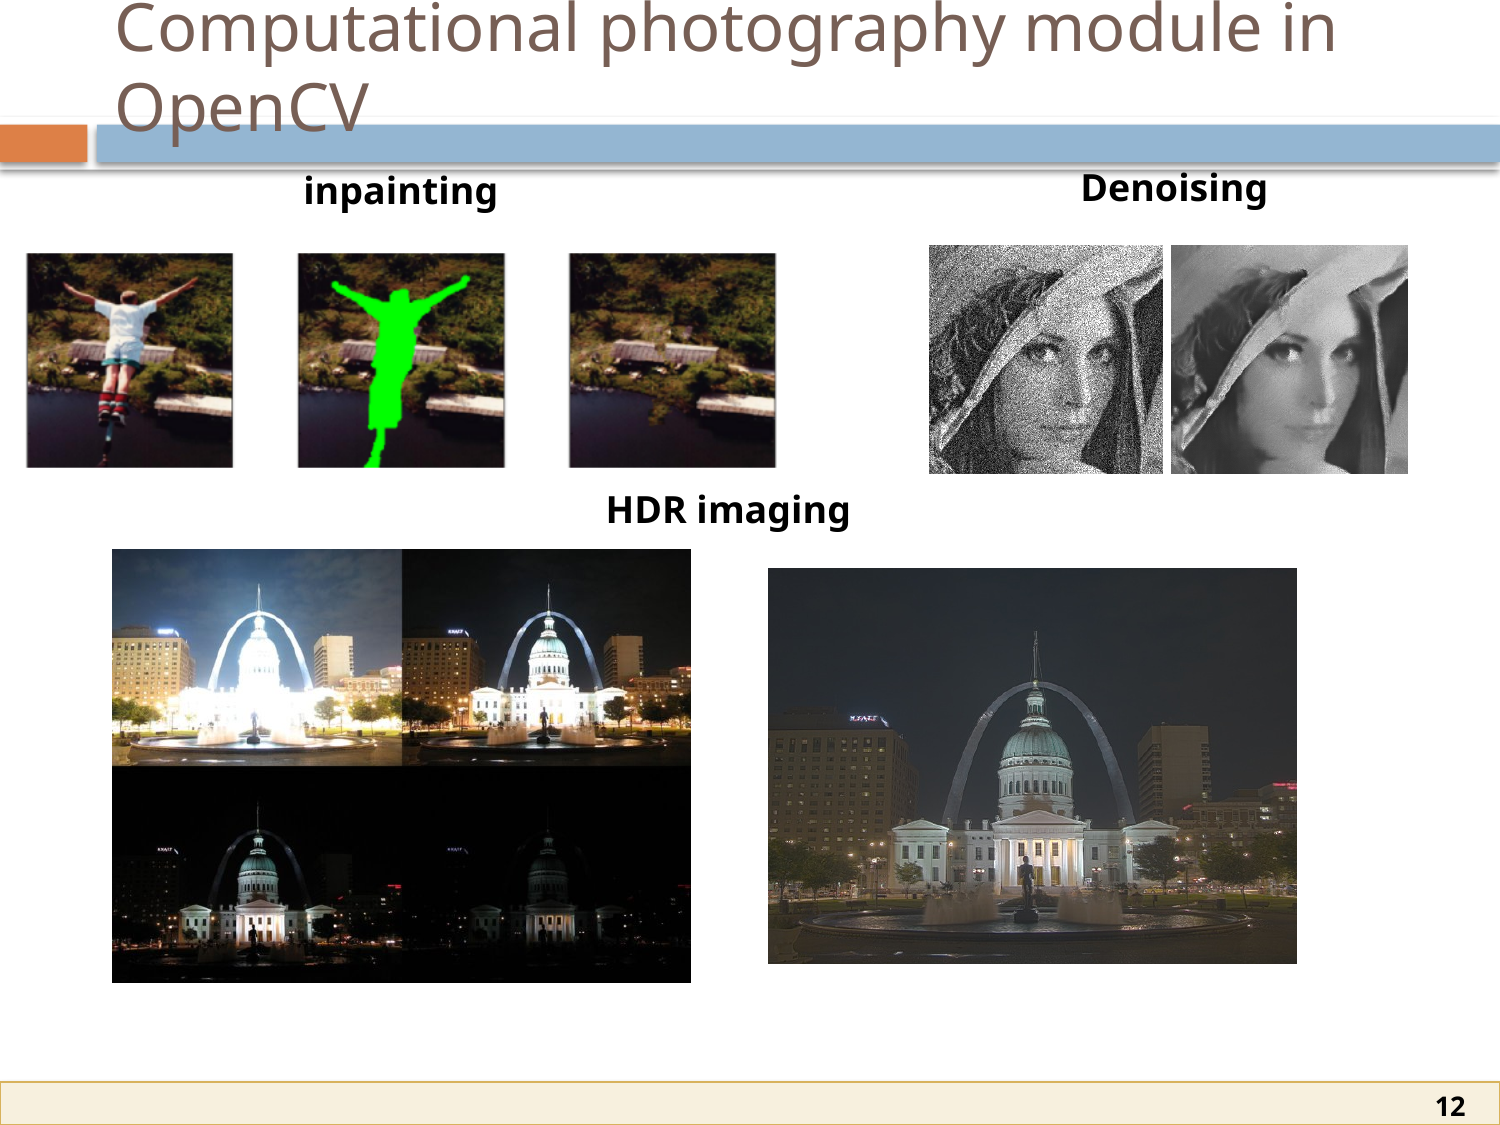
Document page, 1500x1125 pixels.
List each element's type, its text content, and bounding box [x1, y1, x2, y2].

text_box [929, 245, 1408, 474]
title Computational photography module in OpenCV [99, 0, 1438, 129]
text_box HDR imaging [590, 478, 867, 539]
text_box inpainting [288, 160, 514, 220]
picture [768, 567, 1297, 964]
text_box Denoising [1065, 156, 1284, 216]
picture [111, 549, 691, 983]
picture [20, 248, 782, 476]
slide_number 12 [1400, 1082, 1500, 1125]
